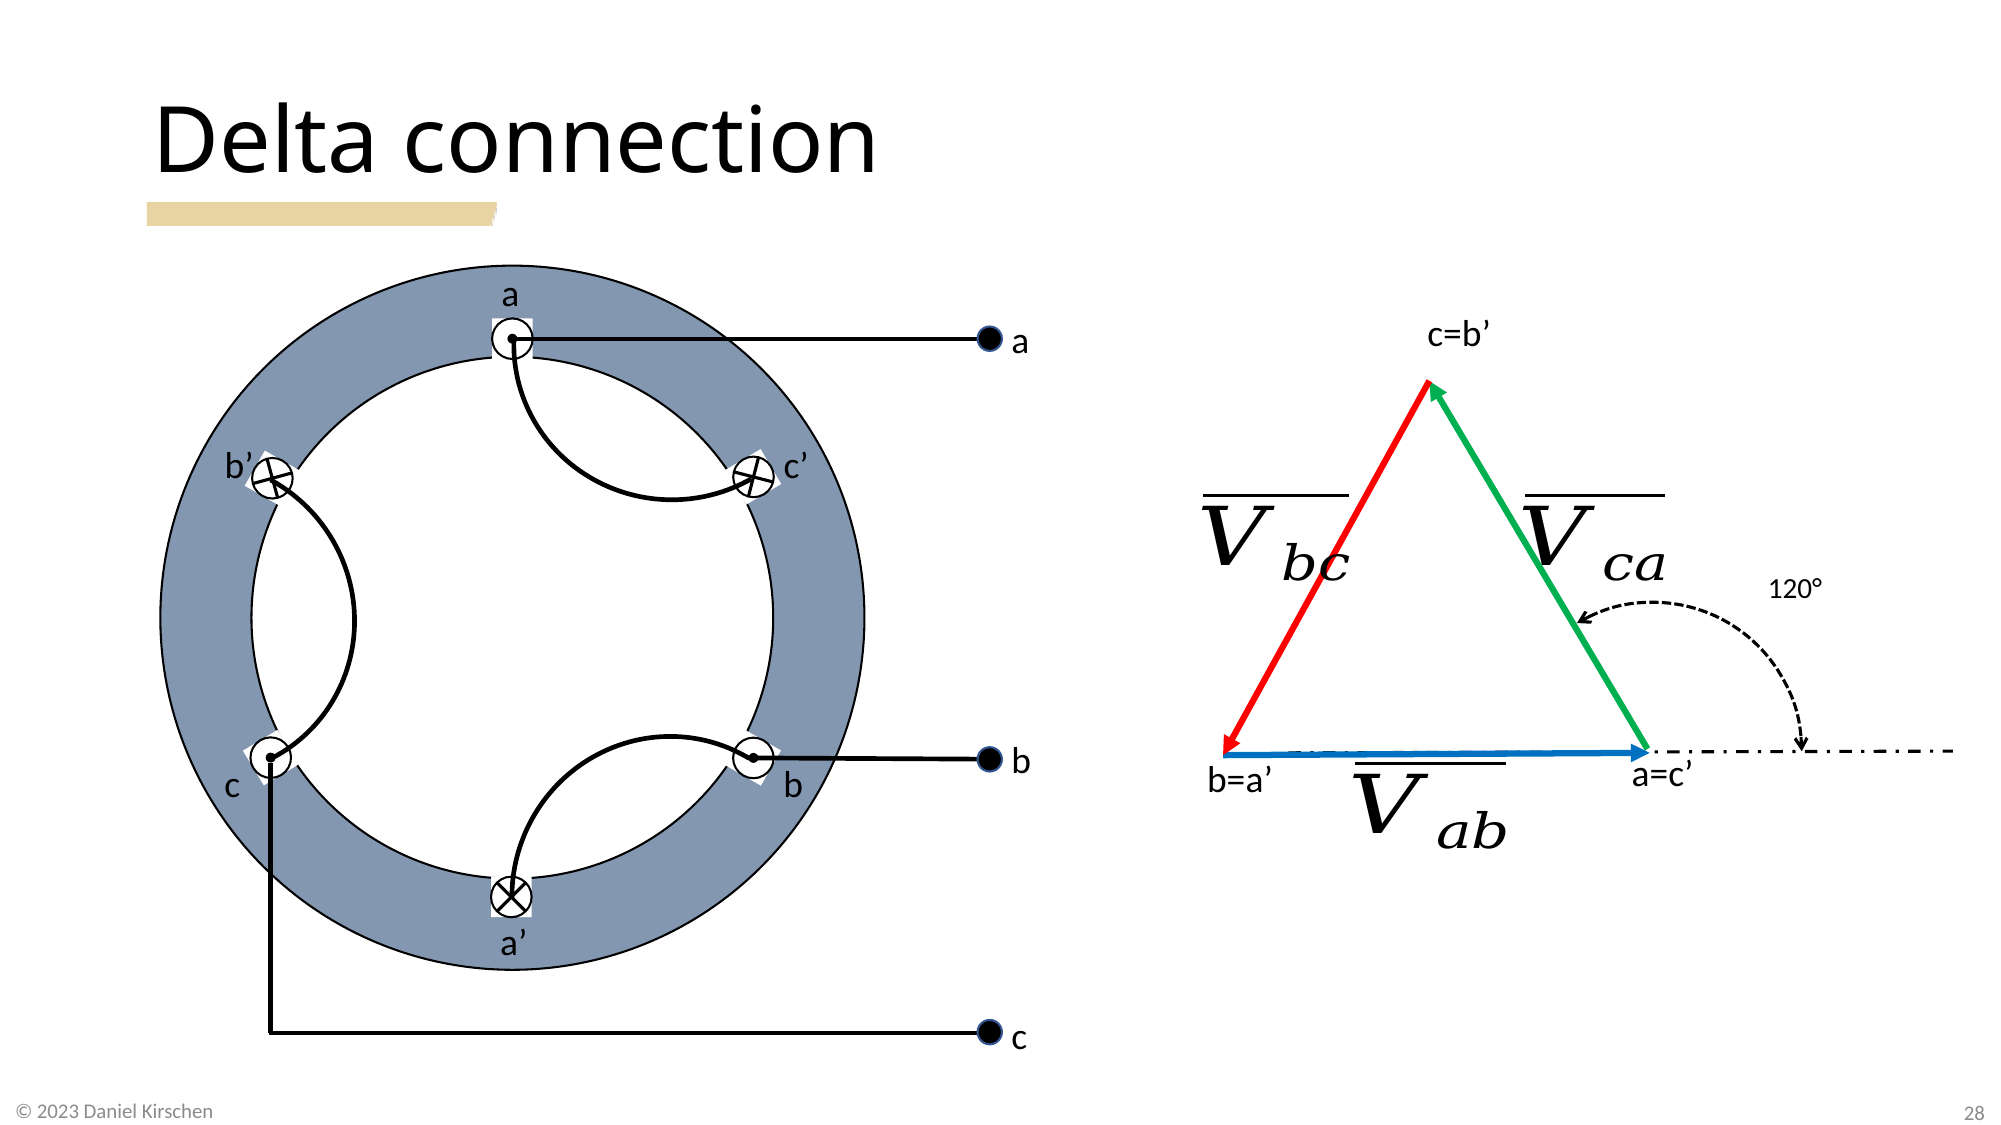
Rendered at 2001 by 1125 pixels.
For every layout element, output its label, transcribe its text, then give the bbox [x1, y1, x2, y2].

slide_number © 2023 Daniel Kirschen [0, 1094, 546, 1125]
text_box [44, 190, 1047, 1065]
slide_number 28 [1550, 1088, 2000, 1125]
title Delta connection [137, 59, 1863, 226]
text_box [1156, 301, 1953, 900]
